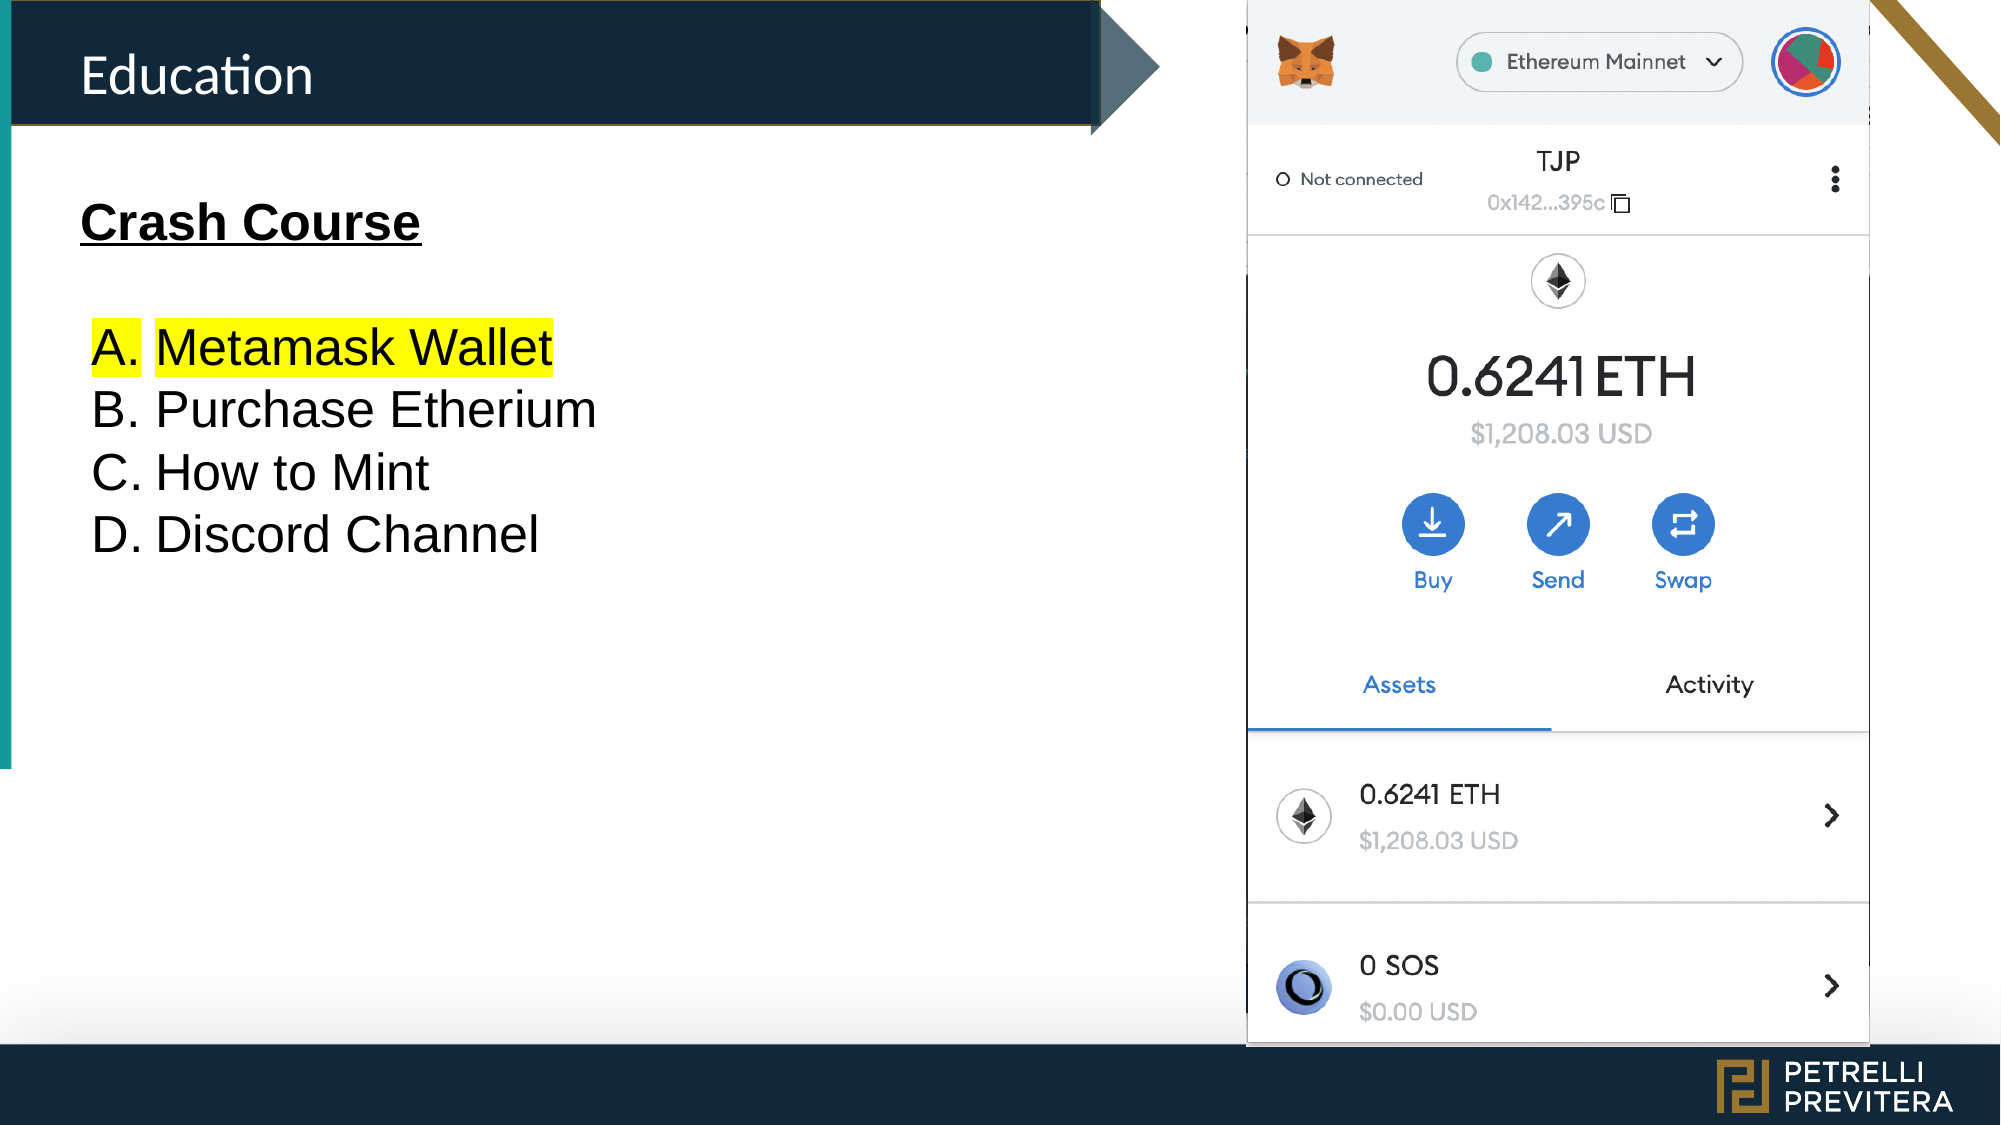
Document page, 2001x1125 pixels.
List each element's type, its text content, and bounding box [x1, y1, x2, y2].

text_box [0, 134, 12, 770]
text_box [1871, 0, 2000, 147]
picture [1707, 1052, 1962, 1117]
text_box Crash Course Metamask Wallet Purchase Etherium How to Mint Discord Channel [65, 180, 1113, 959]
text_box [0, 0, 1161, 126]
picture [1246, 0, 1870, 1047]
